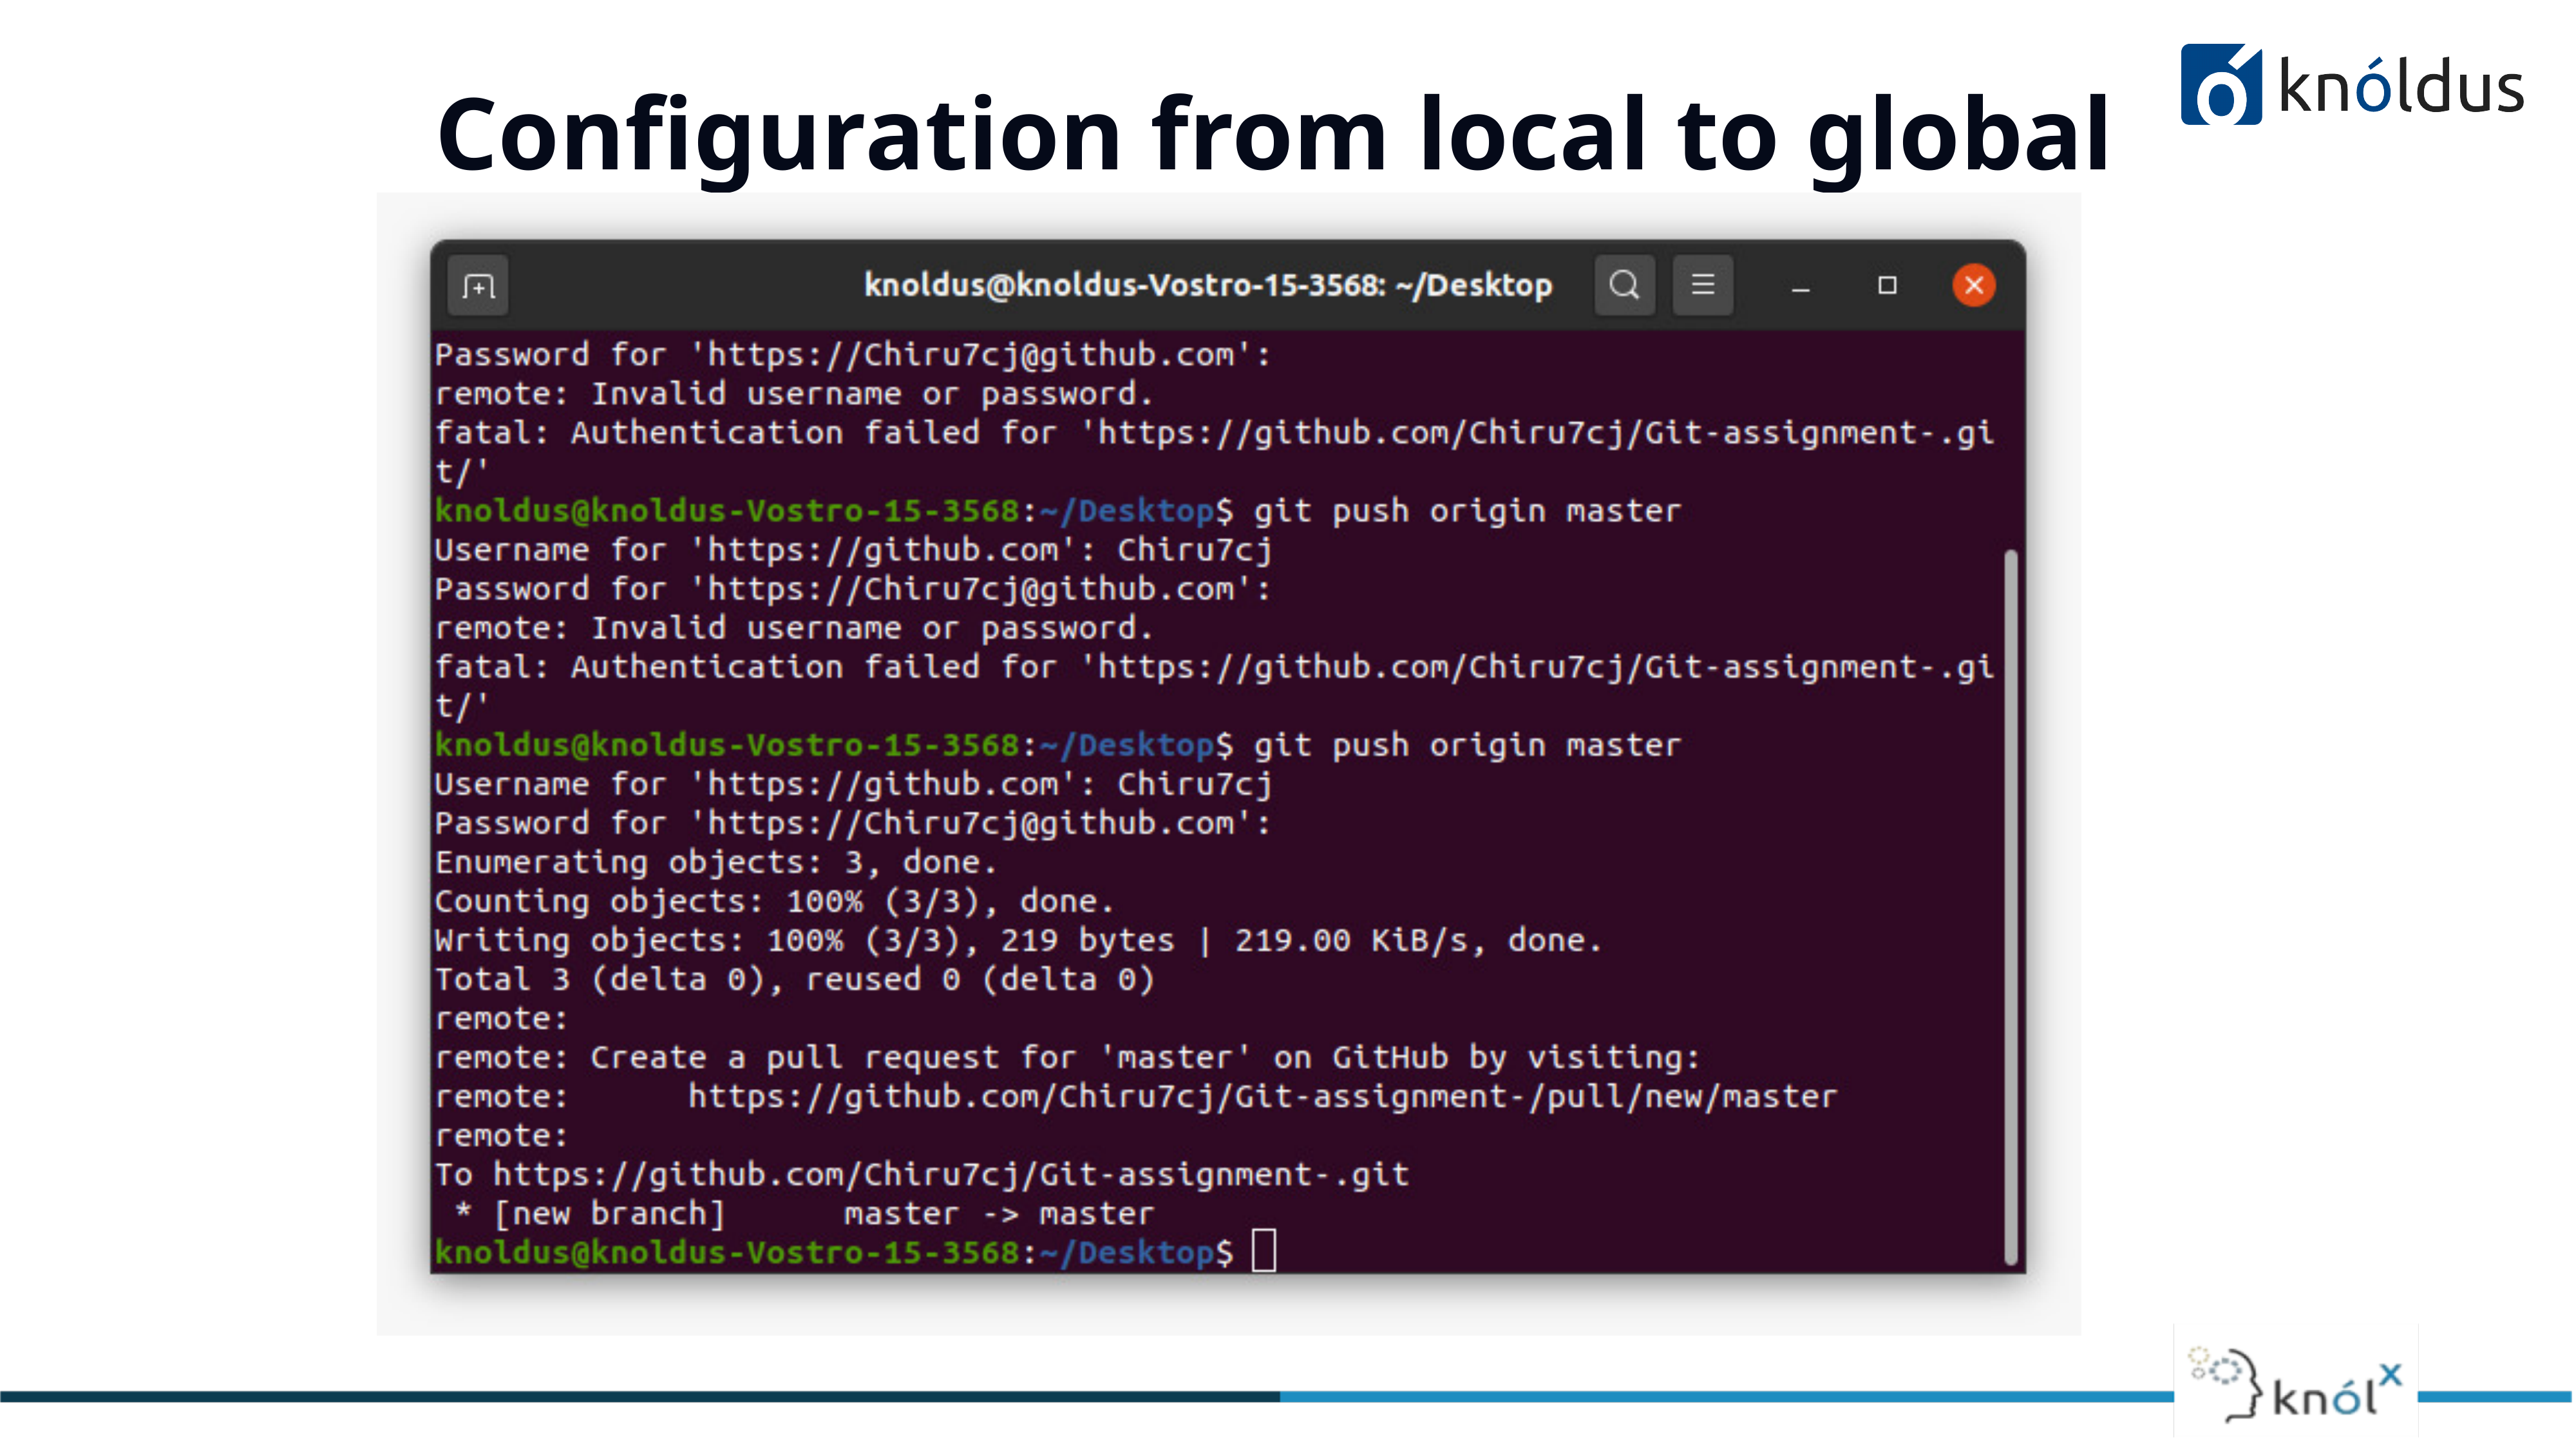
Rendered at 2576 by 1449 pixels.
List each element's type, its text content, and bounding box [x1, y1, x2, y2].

picture [0, 193, 2572, 1437]
title Configuration from local to global [177, 70, 2399, 193]
picture [2181, 44, 2524, 125]
